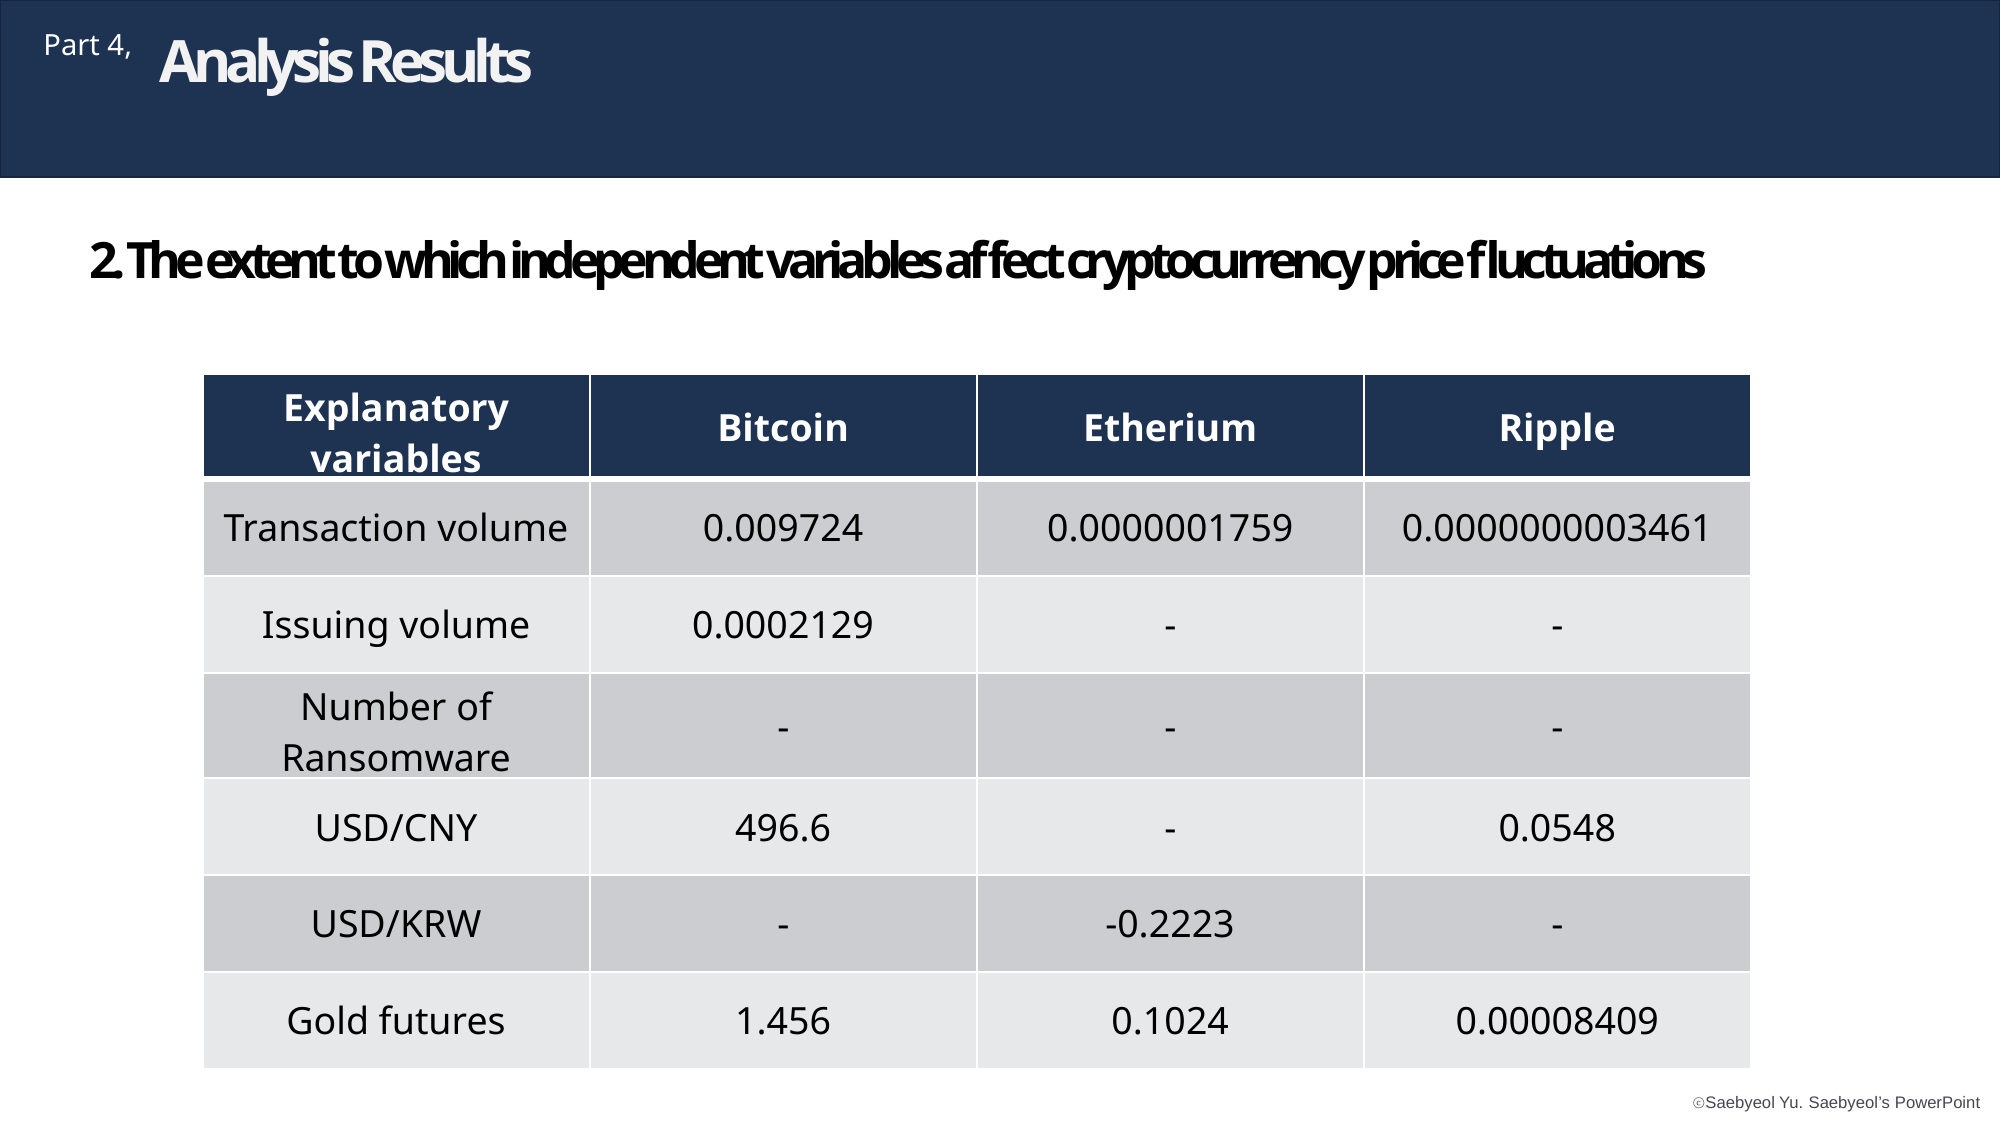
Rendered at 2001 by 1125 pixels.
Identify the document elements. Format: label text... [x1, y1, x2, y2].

text_box [0, 0, 2000, 178]
table_cell - [591, 674, 976, 777]
table_cell USD/KRW [204, 876, 589, 971]
table_header Etherium [978, 375, 1363, 476]
table_cell 0.0548 [1365, 779, 1750, 874]
table_cell Number of Ransomware [204, 674, 589, 777]
table_cell 1.456 [591, 973, 976, 1068]
table_header Explanatory variables [204, 375, 589, 476]
text_box Analysis Results [144, 16, 549, 102]
table_cell - [978, 577, 1363, 672]
table_cell - [591, 876, 976, 971]
table_cell 0.0000001759 [978, 482, 1363, 575]
table_cell - [978, 779, 1363, 874]
table_cell 0.009724 [591, 482, 976, 575]
table_cell -0.2223 [978, 876, 1363, 971]
table_cell - [978, 674, 1363, 777]
table_cell 0.0000000003461 [1365, 482, 1750, 575]
table_header Ripple [1365, 375, 1750, 476]
text_box 2. The extent to which independent variables affect cryptocurrency price fluctuations [74, 221, 1730, 297]
table_cell Transaction volume [204, 482, 589, 575]
table_cell Issuing volume [204, 577, 589, 672]
table_cell - [1365, 876, 1750, 971]
table_cell 0.00008409 [1365, 973, 1750, 1068]
table_cell 0.0002129 [591, 577, 976, 672]
text_box Part 4, [28, 19, 155, 69]
table_cell 496.6 [591, 779, 976, 874]
table_cell Gold futures [204, 973, 589, 1068]
table_cell 0.1024 [978, 973, 1363, 1068]
table_cell - [1365, 577, 1750, 672]
table_header Bitcoin [591, 375, 976, 476]
table_cell - [1365, 674, 1750, 777]
table_cell USD/CNY [204, 779, 589, 874]
